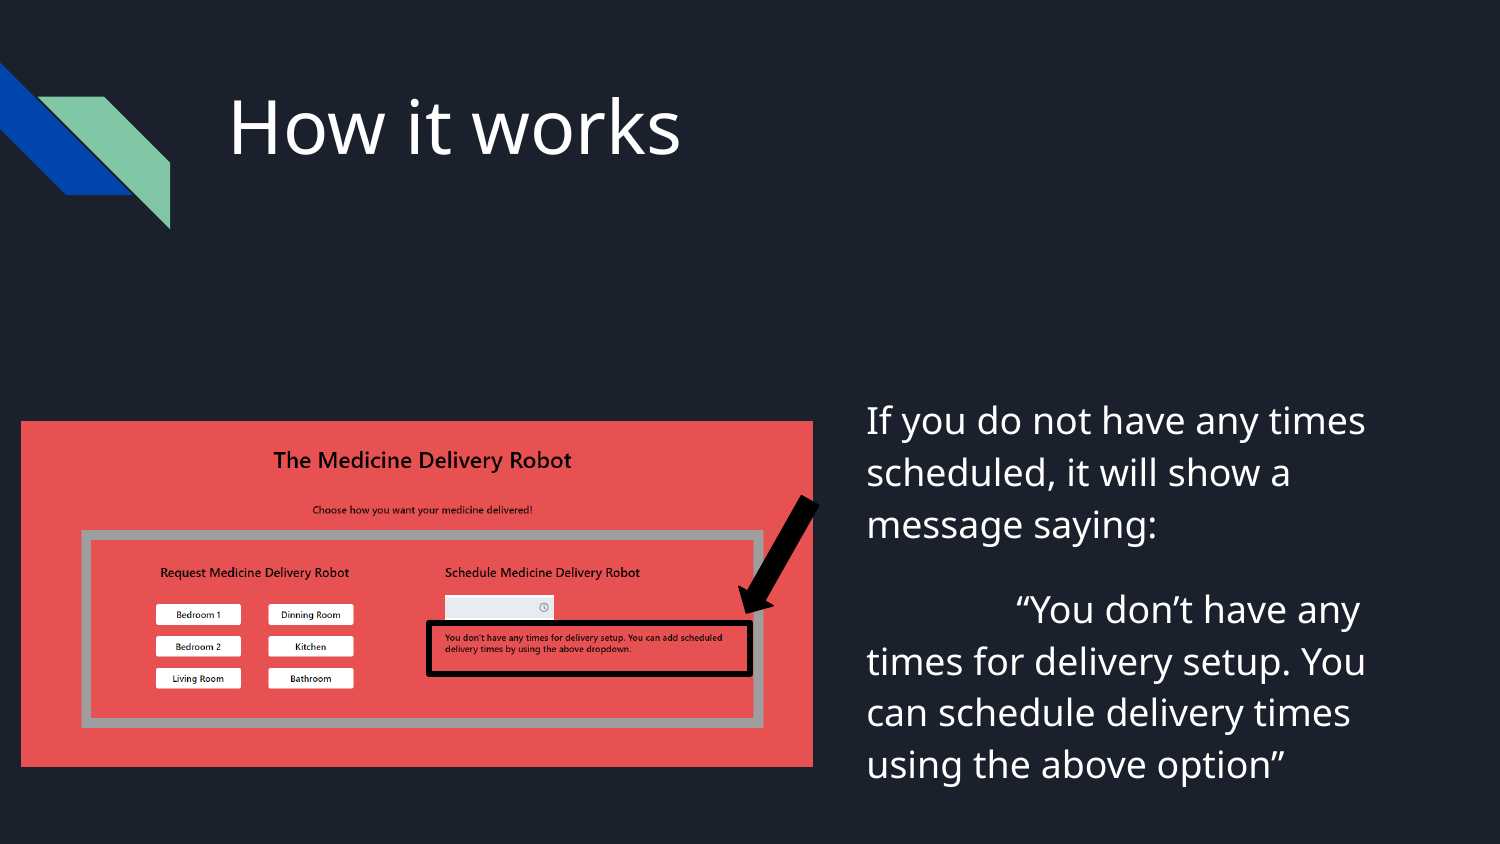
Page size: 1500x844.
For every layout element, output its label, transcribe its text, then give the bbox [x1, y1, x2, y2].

list If you do not have any times scheduled, it will show a message saying: “You don’t have any times for delivery setup. You can schedule delivery times using the above option” [851, 375, 1452, 804]
title How it works [212, 64, 1368, 215]
picture [21, 421, 813, 767]
